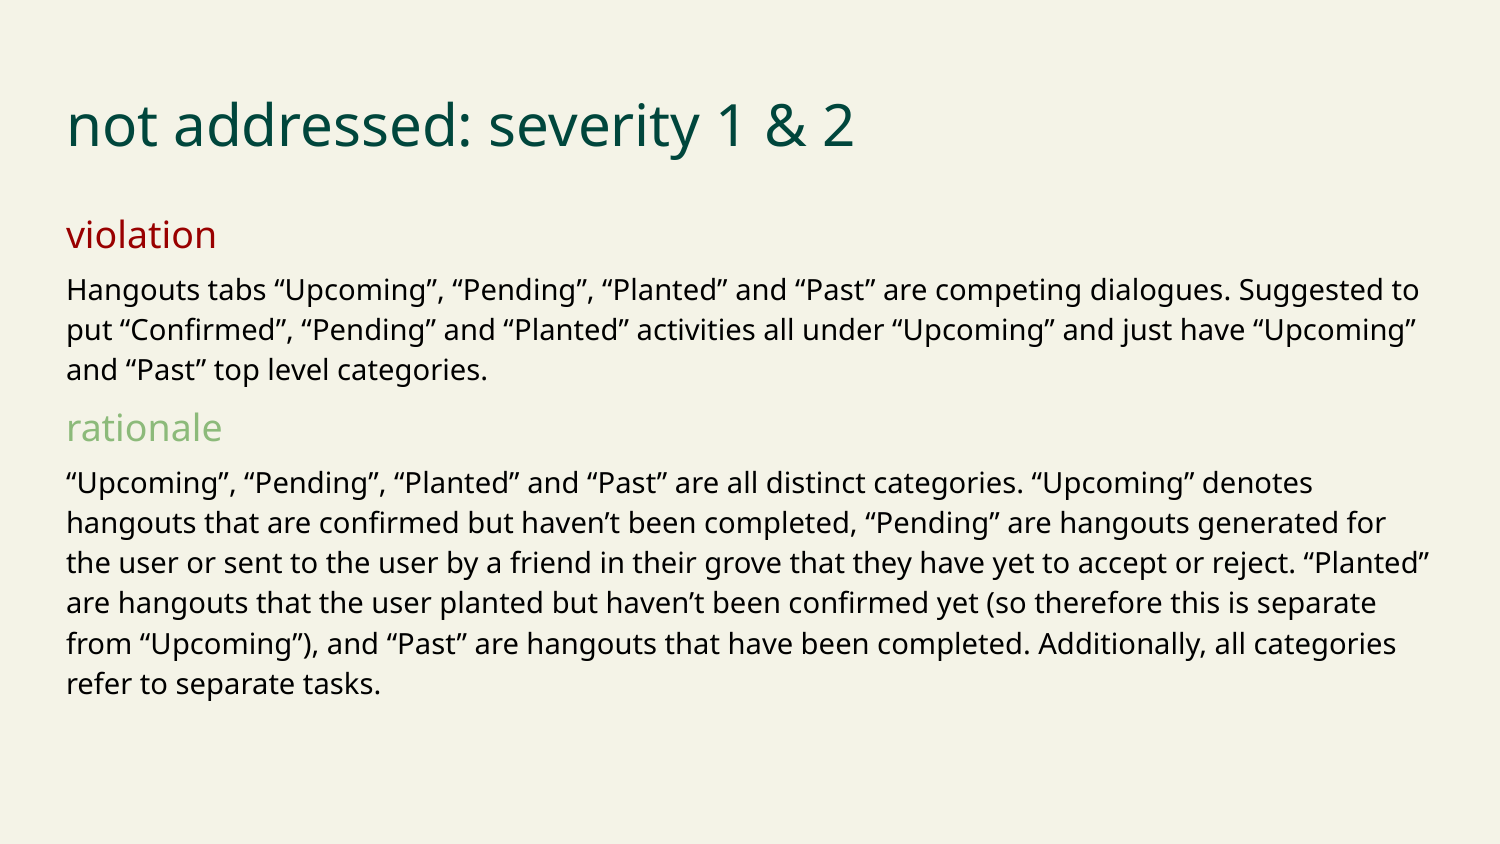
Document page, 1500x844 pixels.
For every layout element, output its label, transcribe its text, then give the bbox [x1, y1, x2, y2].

title not addressed: severity 1 & 2 [51, 72, 1449, 167]
list violation Hangouts tabs “Upcoming”, “Pending”, “Planted” and “Past” are competing dialogues. Suggested to put “Confirmed”, “Pending” and “Planted” activities all under “Upcoming” and just have “Upcoming” and “Past” top level categories. rationale “Upcoming”, “Pending”, “Planted” and “Past” are all distinct categories. “Upcoming” denotes hangouts that are confirmed but haven’t been completed, “Pending” are hangouts generated for the user or sent to the user by a friend in their grove that they have yet to accept or reject. “Planted” are hangouts that the user planted but haven’t been confirmed yet (so therefore this is separate from “Upcoming”), and “Past” are hangouts that have been completed. Additionally, all categories refer to separate tasks. [51, 189, 1449, 415]
